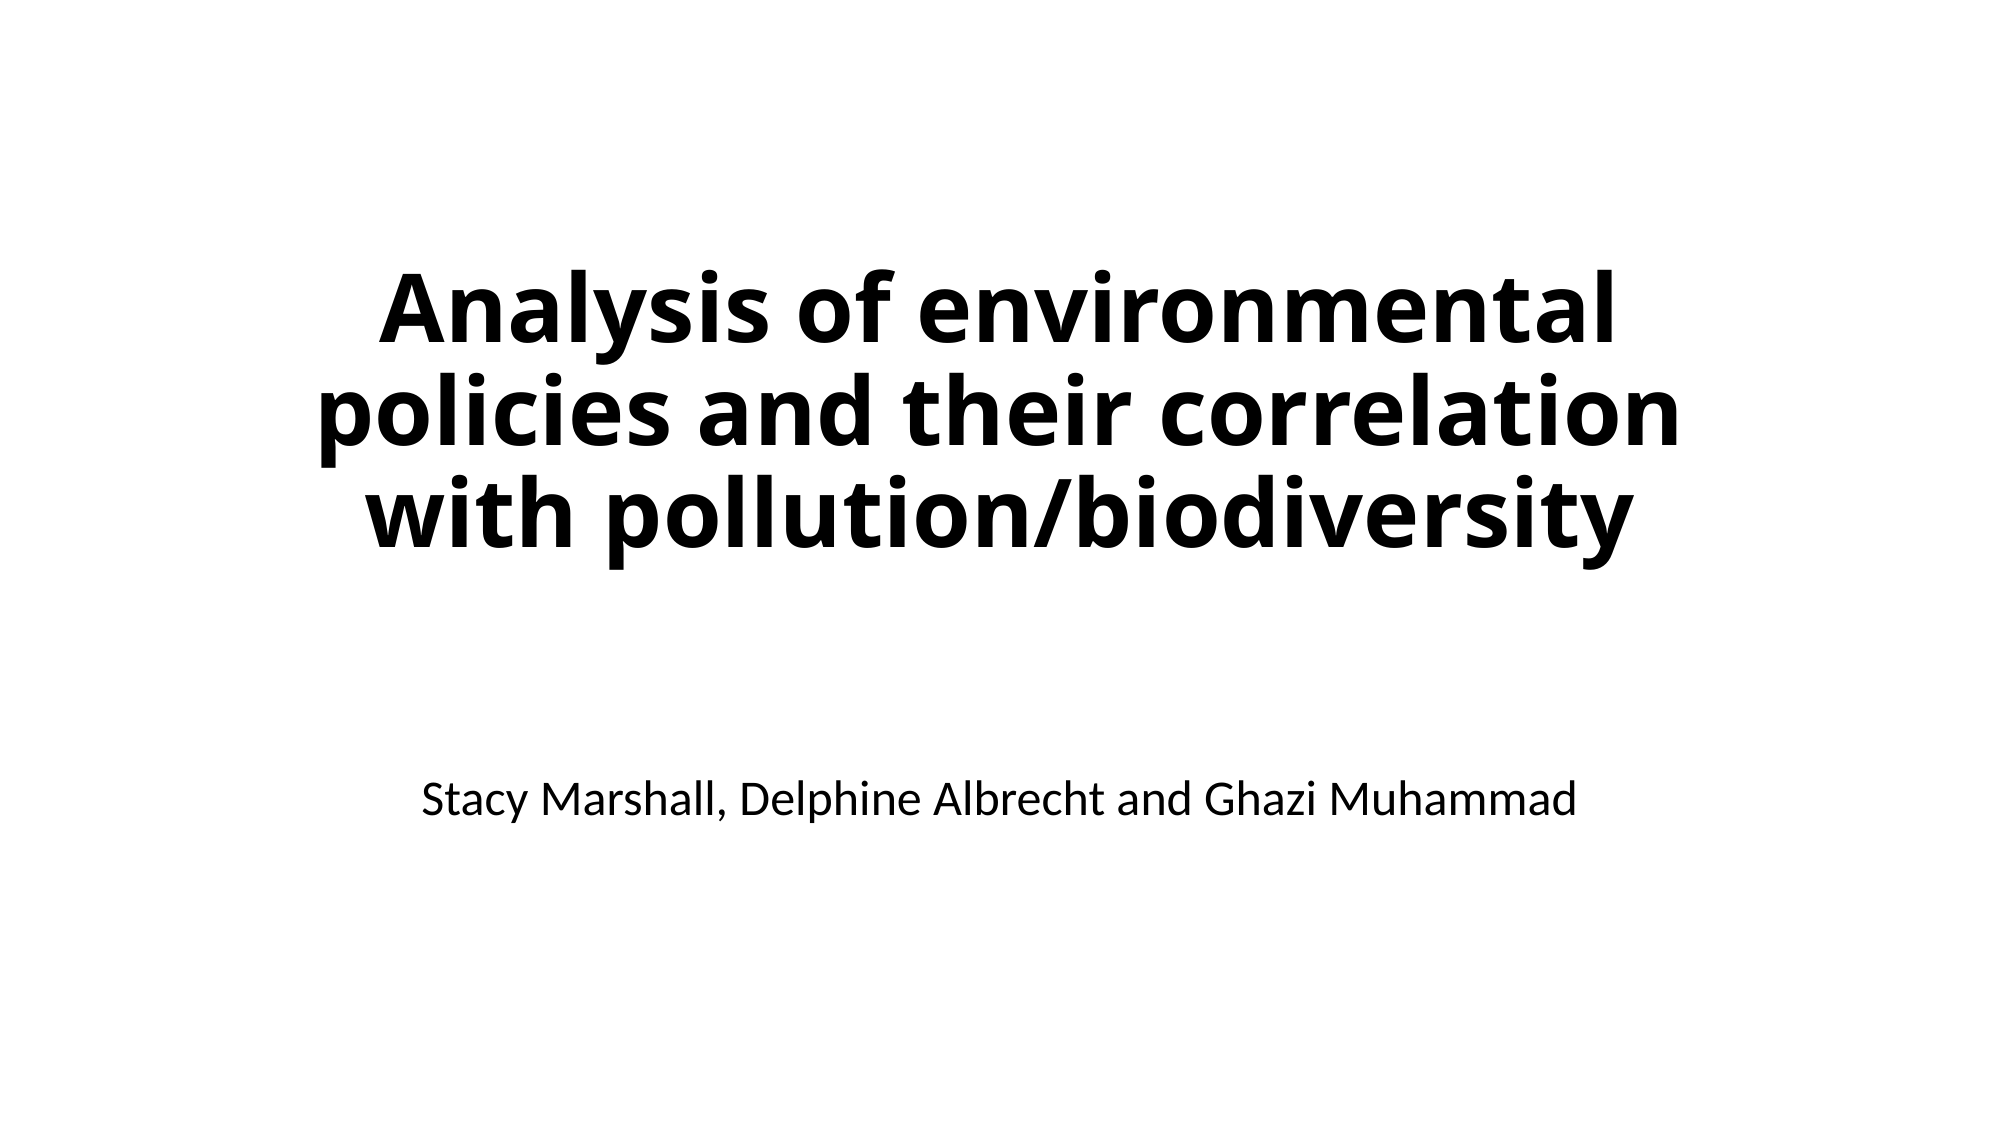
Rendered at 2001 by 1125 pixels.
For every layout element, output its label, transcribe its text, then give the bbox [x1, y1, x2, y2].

subtitle Stacy Marshall, Delphine Albrecht and Ghazi Muhammad [249, 764, 1750, 1037]
title Analysis of environmental policies and their correlation with pollution/biodiversity [249, 184, 1750, 576]
